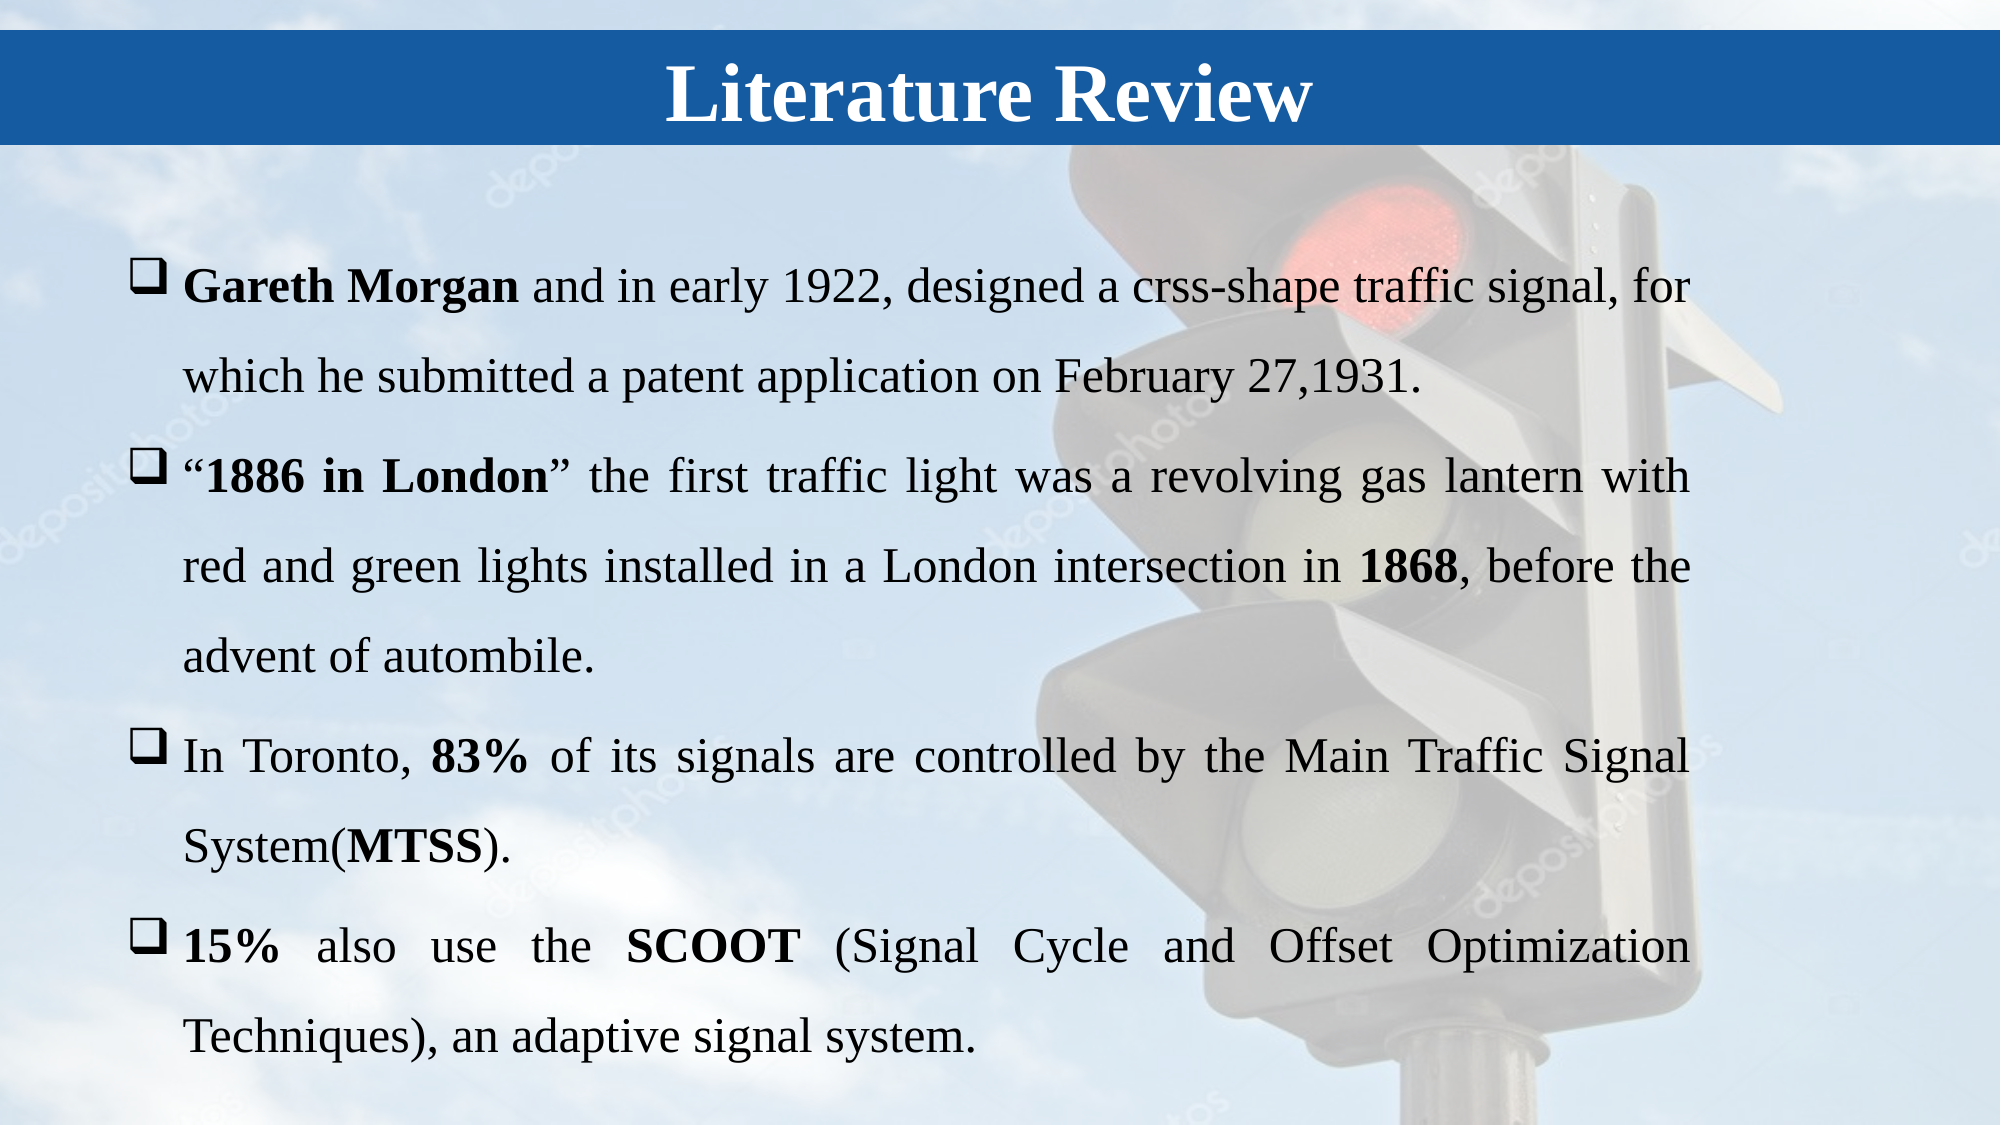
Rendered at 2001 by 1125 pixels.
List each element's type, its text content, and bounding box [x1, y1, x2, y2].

text_box Literature Review [0, 30, 2000, 145]
list Gareth Morgan and in early 1922, designed a crss-shape traffic signal, for which he submitted a patent application on February 27,1931. “1886 in London” the first traffic light was a revolving gas lantern with red and green lights installed in a London intersection in 1868, before the advent of autombile. In Toronto, 83% of its signals are controlled by the Main Traffic Signal System(MTSS). 15% also use the SCOOT (Signal Cycle and Offset Optimization Techniques), an adaptive signal system. [111, 215, 1707, 1083]
